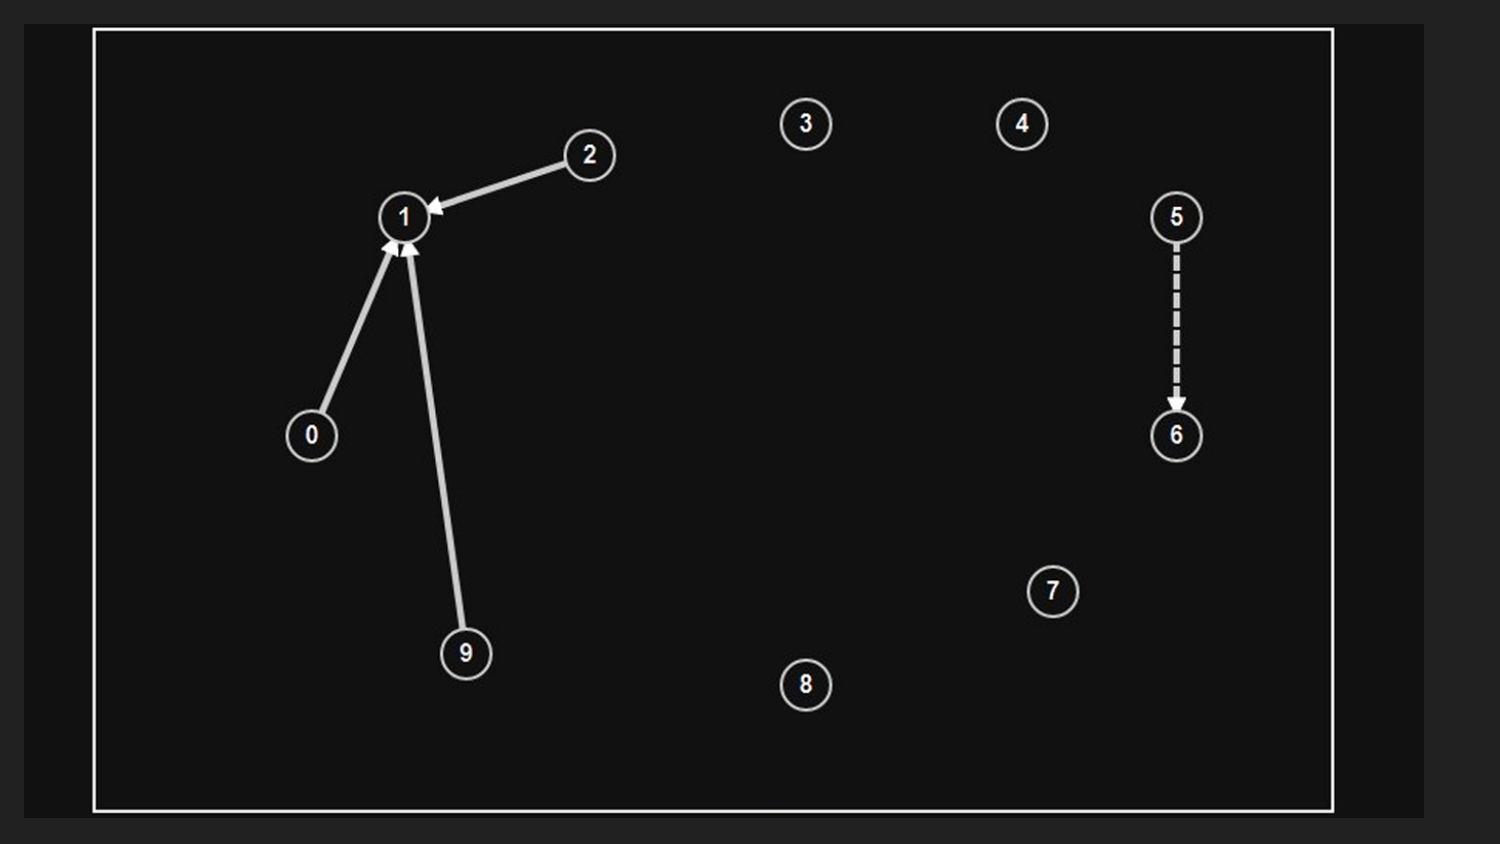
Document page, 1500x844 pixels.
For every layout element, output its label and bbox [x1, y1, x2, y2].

picture [24, 24, 1424, 818]
